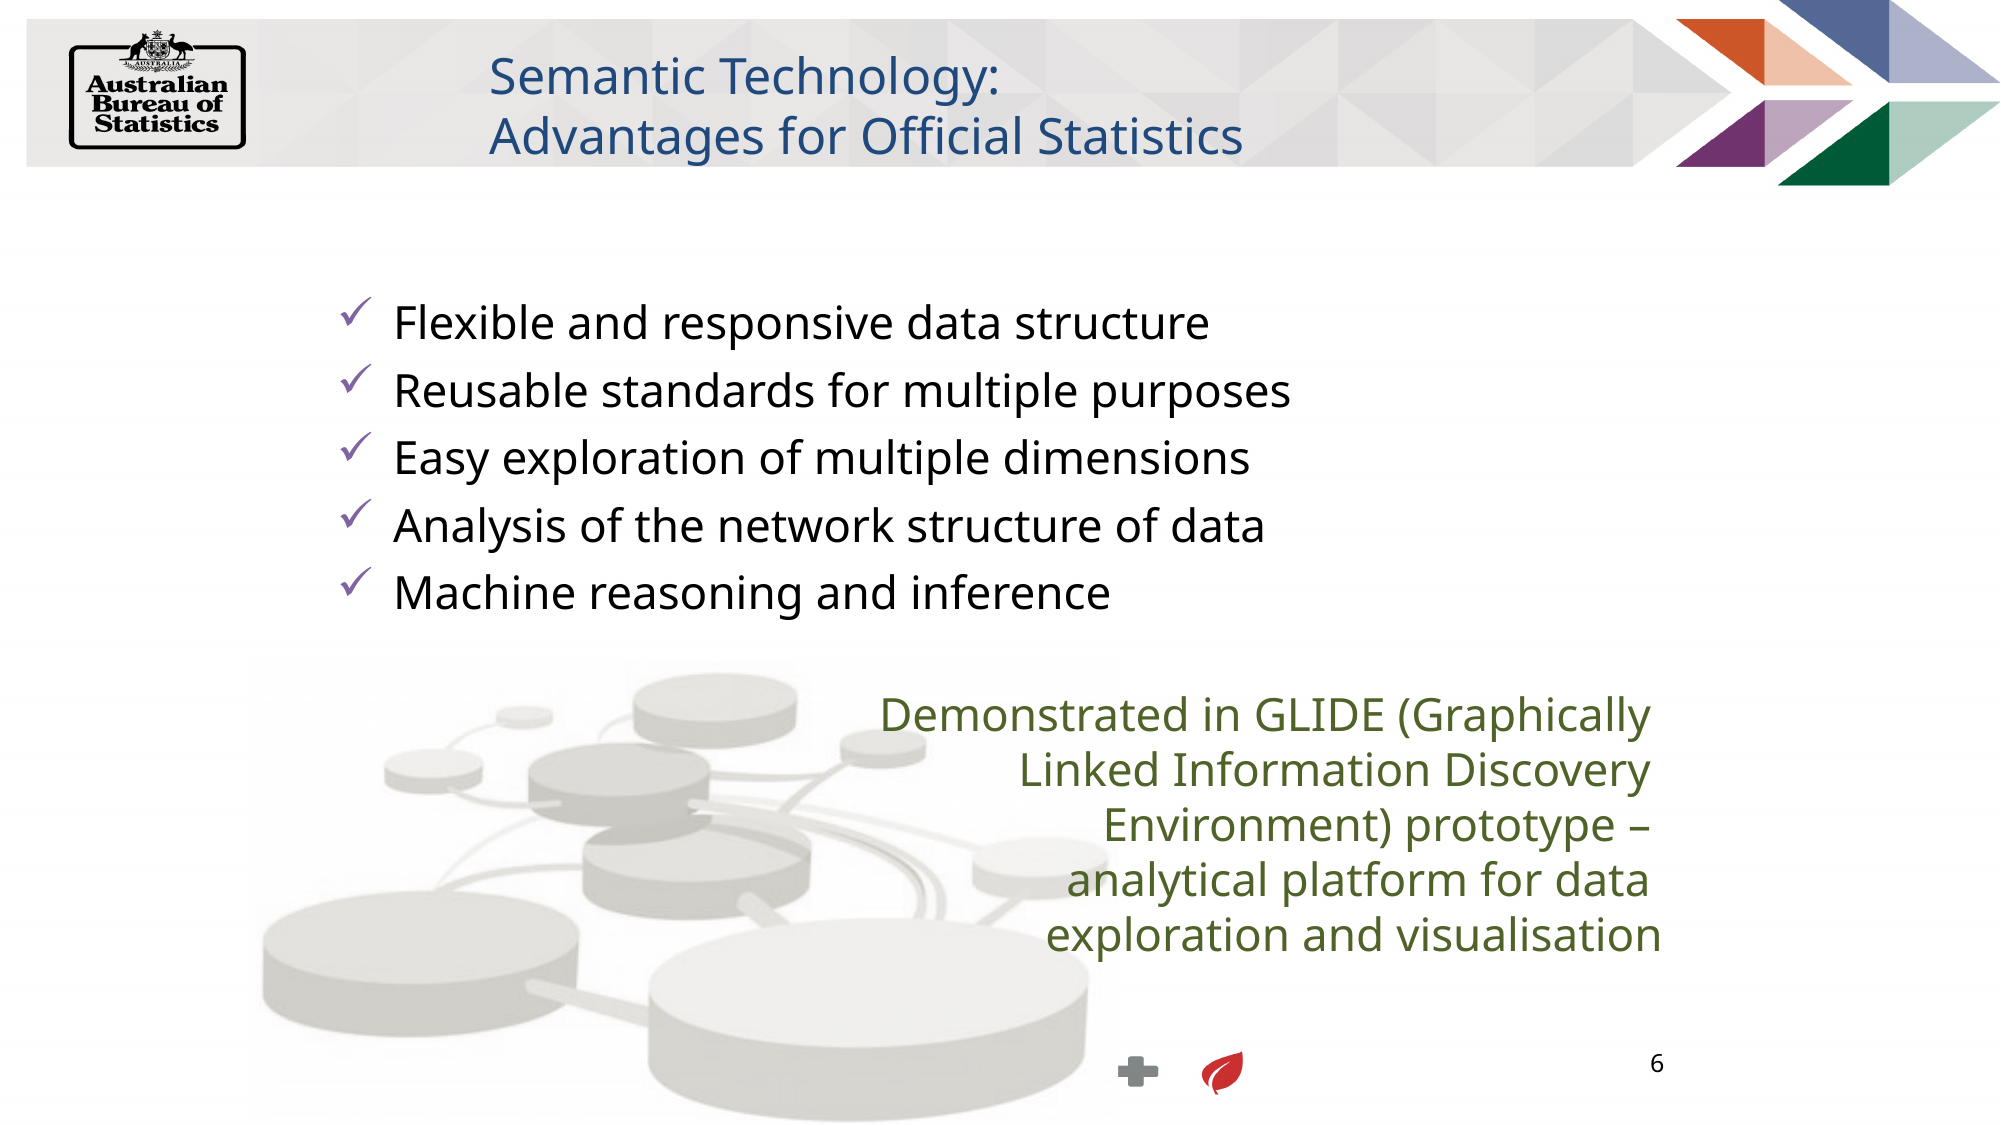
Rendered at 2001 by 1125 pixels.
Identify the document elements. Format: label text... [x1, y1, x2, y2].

list Flexible and responsive data structure Reusable standards for multiple purposes Easy exploration of multiple dimensions Analysis of the network structure of data Machine reasoning and inference Demonstrated in GLIDE (Graphically Linked Information Discovery Environment) prototype – analytical platform for data exploration and visualisation [324, 255, 1675, 1000]
picture [0, 0, 2001, 1125]
slide_number 6 [1326, 1035, 1677, 1095]
title Semantic Technology: Advantages for Official Statistics [324, 23, 1508, 245]
